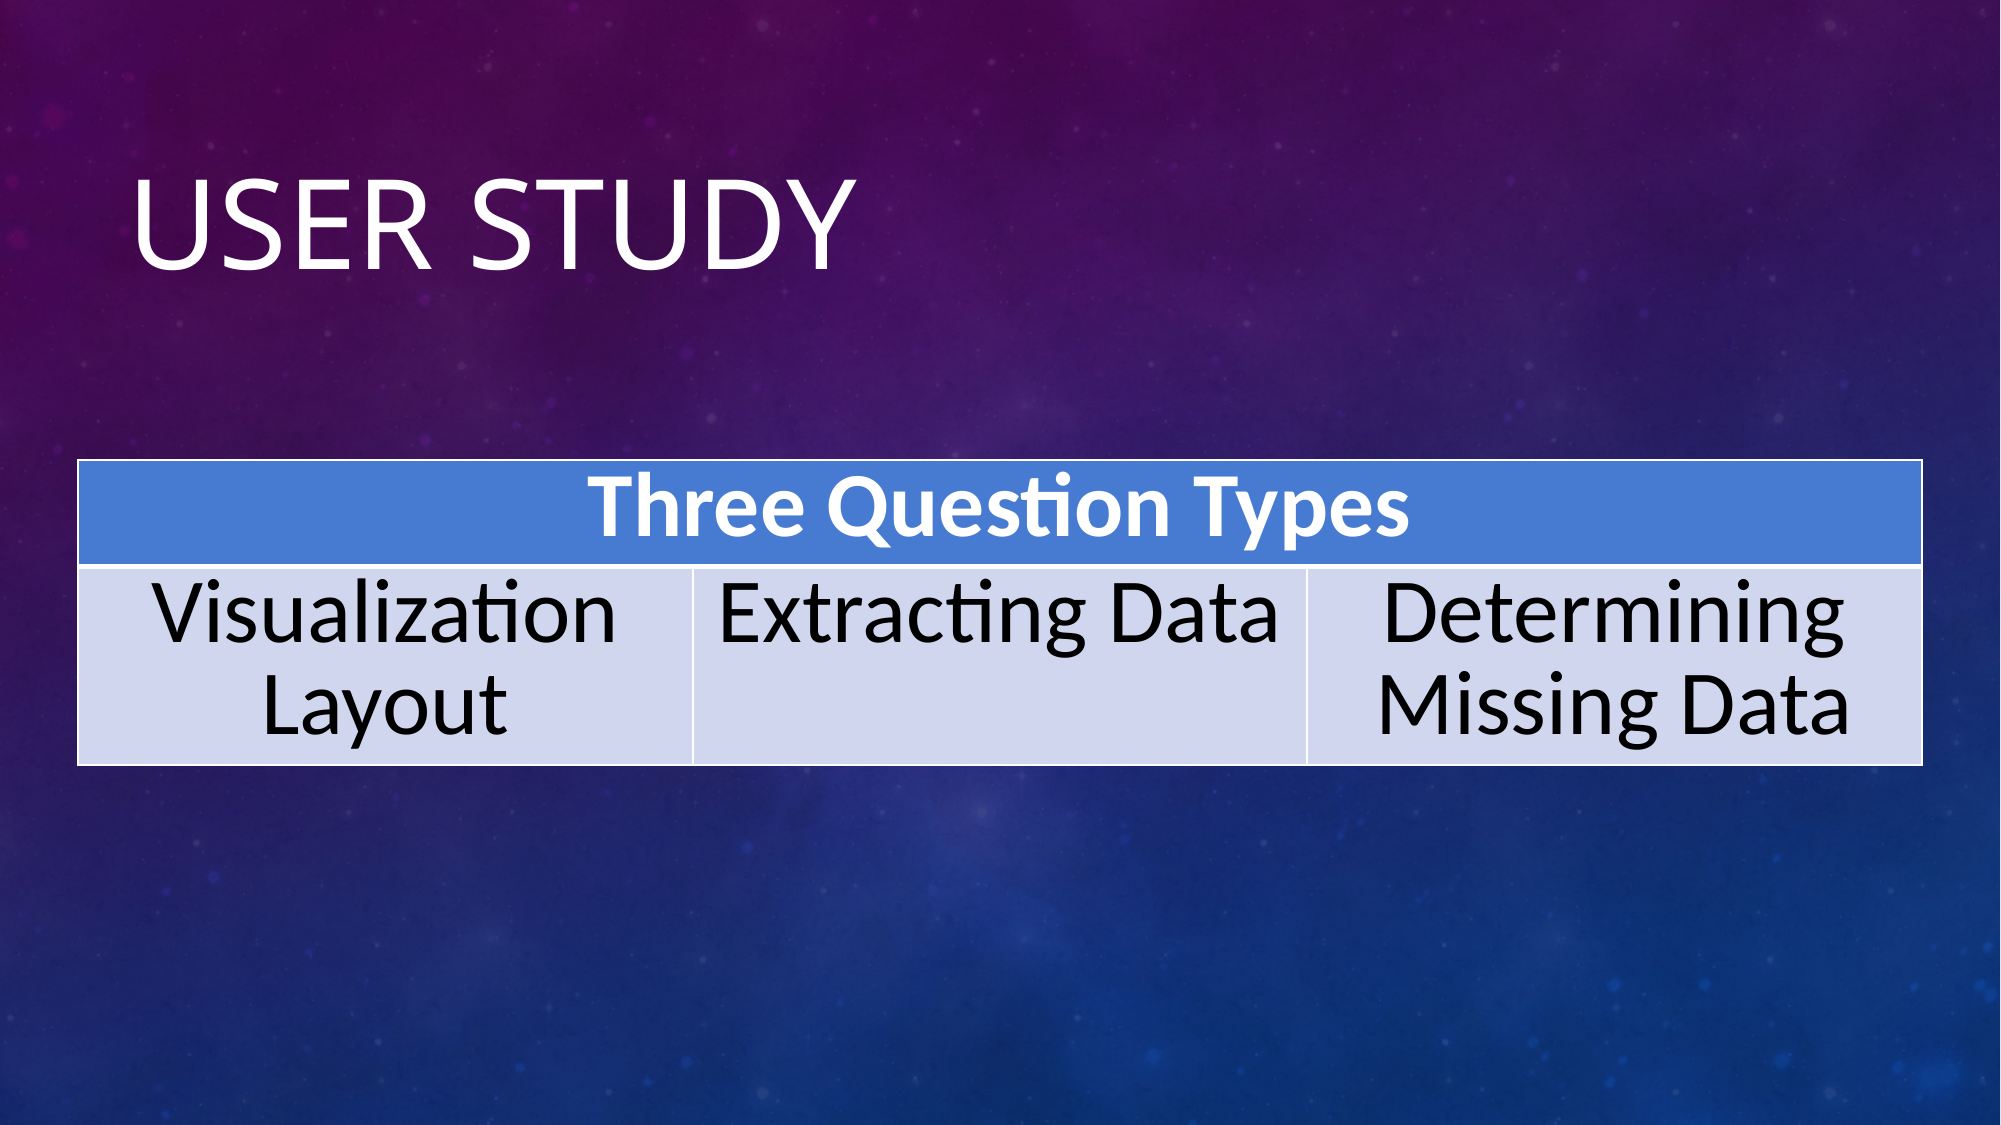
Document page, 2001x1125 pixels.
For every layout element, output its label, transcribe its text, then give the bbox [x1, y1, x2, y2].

table_cell Determining Missing Data [1308, 569, 1921, 764]
title User study [112, 99, 1775, 339]
table_header Three Question Types [79, 461, 1921, 564]
picture [0, 0, 2001, 1125]
table_cell Extracting Data [694, 569, 1306, 764]
table_cell Visualization Layout [79, 569, 692, 764]
